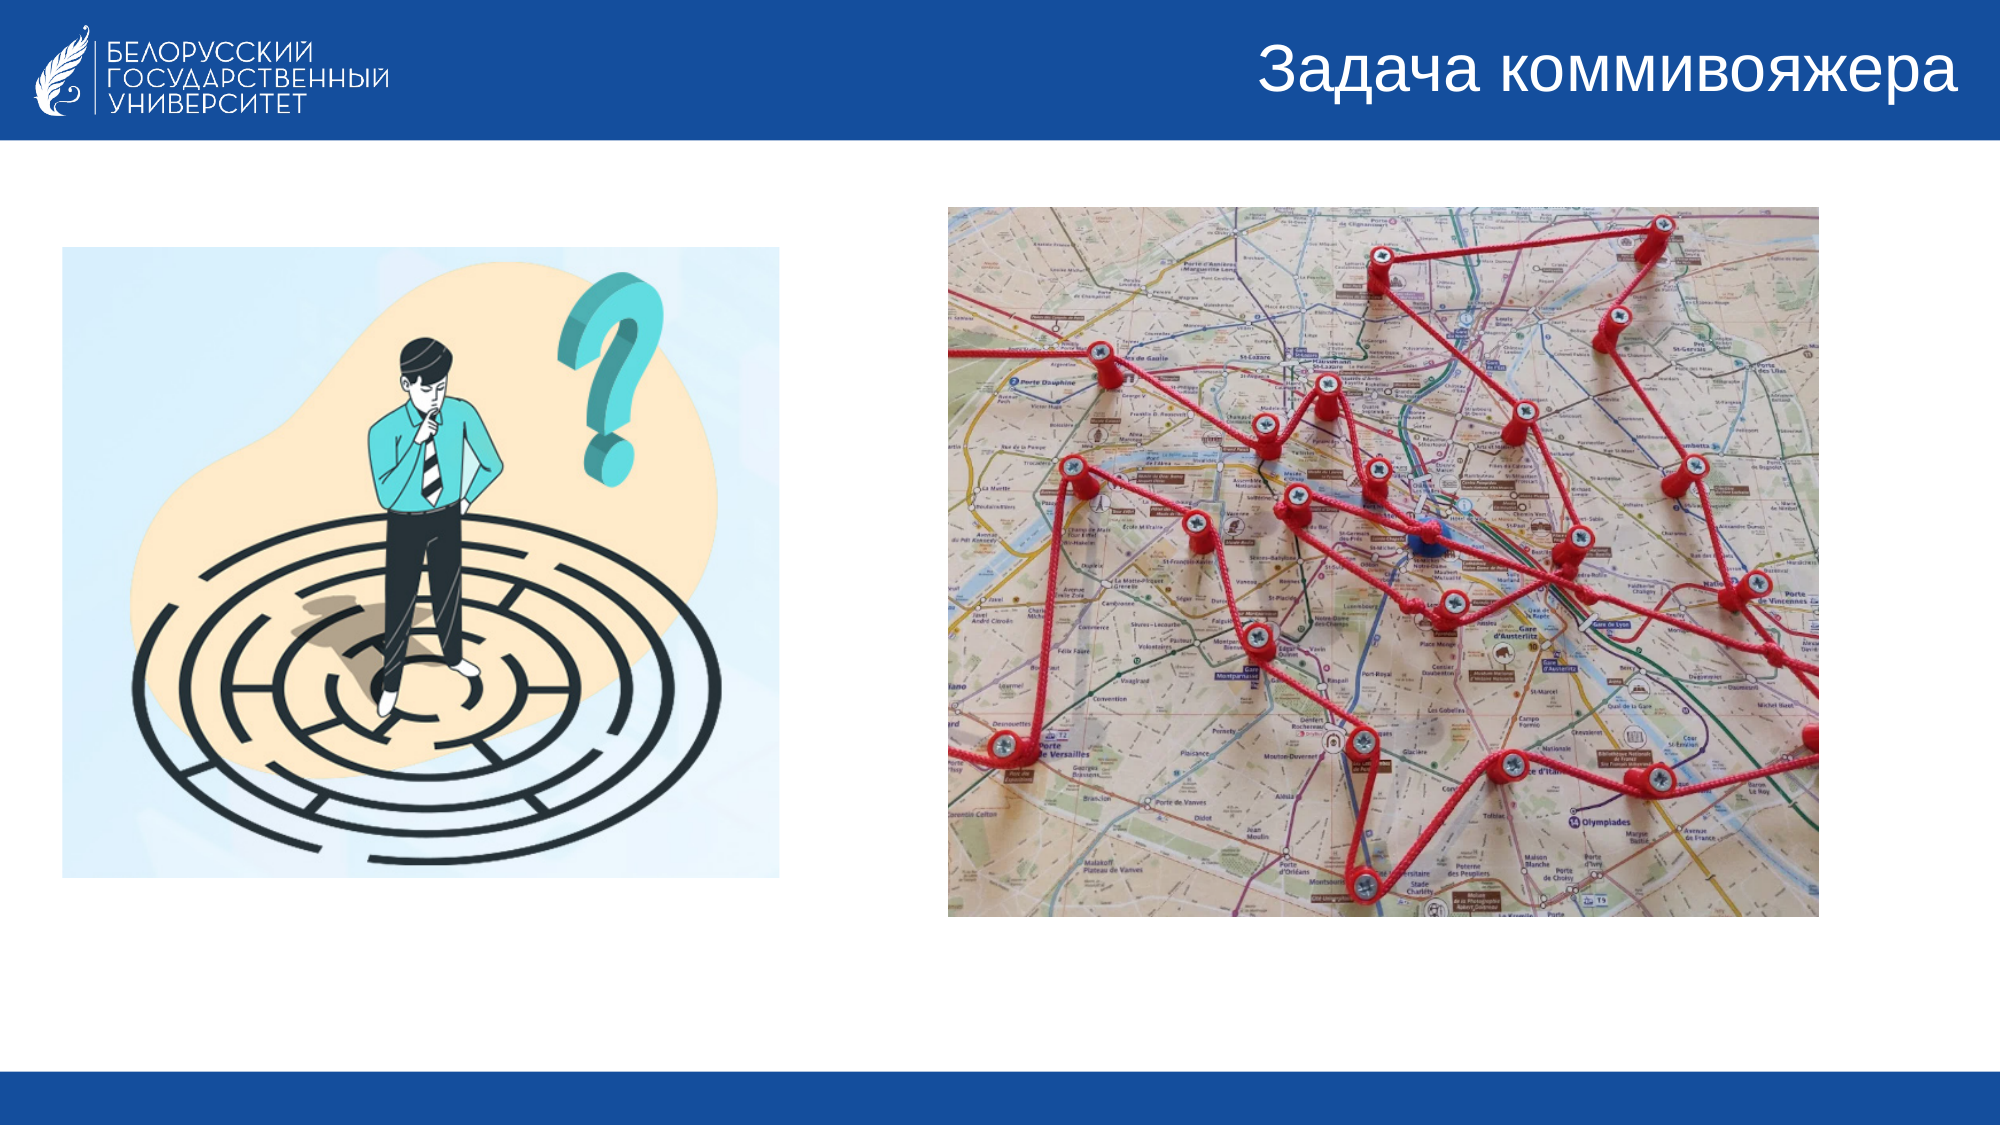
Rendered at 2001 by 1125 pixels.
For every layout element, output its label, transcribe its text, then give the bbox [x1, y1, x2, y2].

picture [948, 207, 1819, 917]
picture [33, 25, 388, 116]
title Задача коммивояжера [898, 6, 1975, 134]
picture [62, 247, 780, 878]
